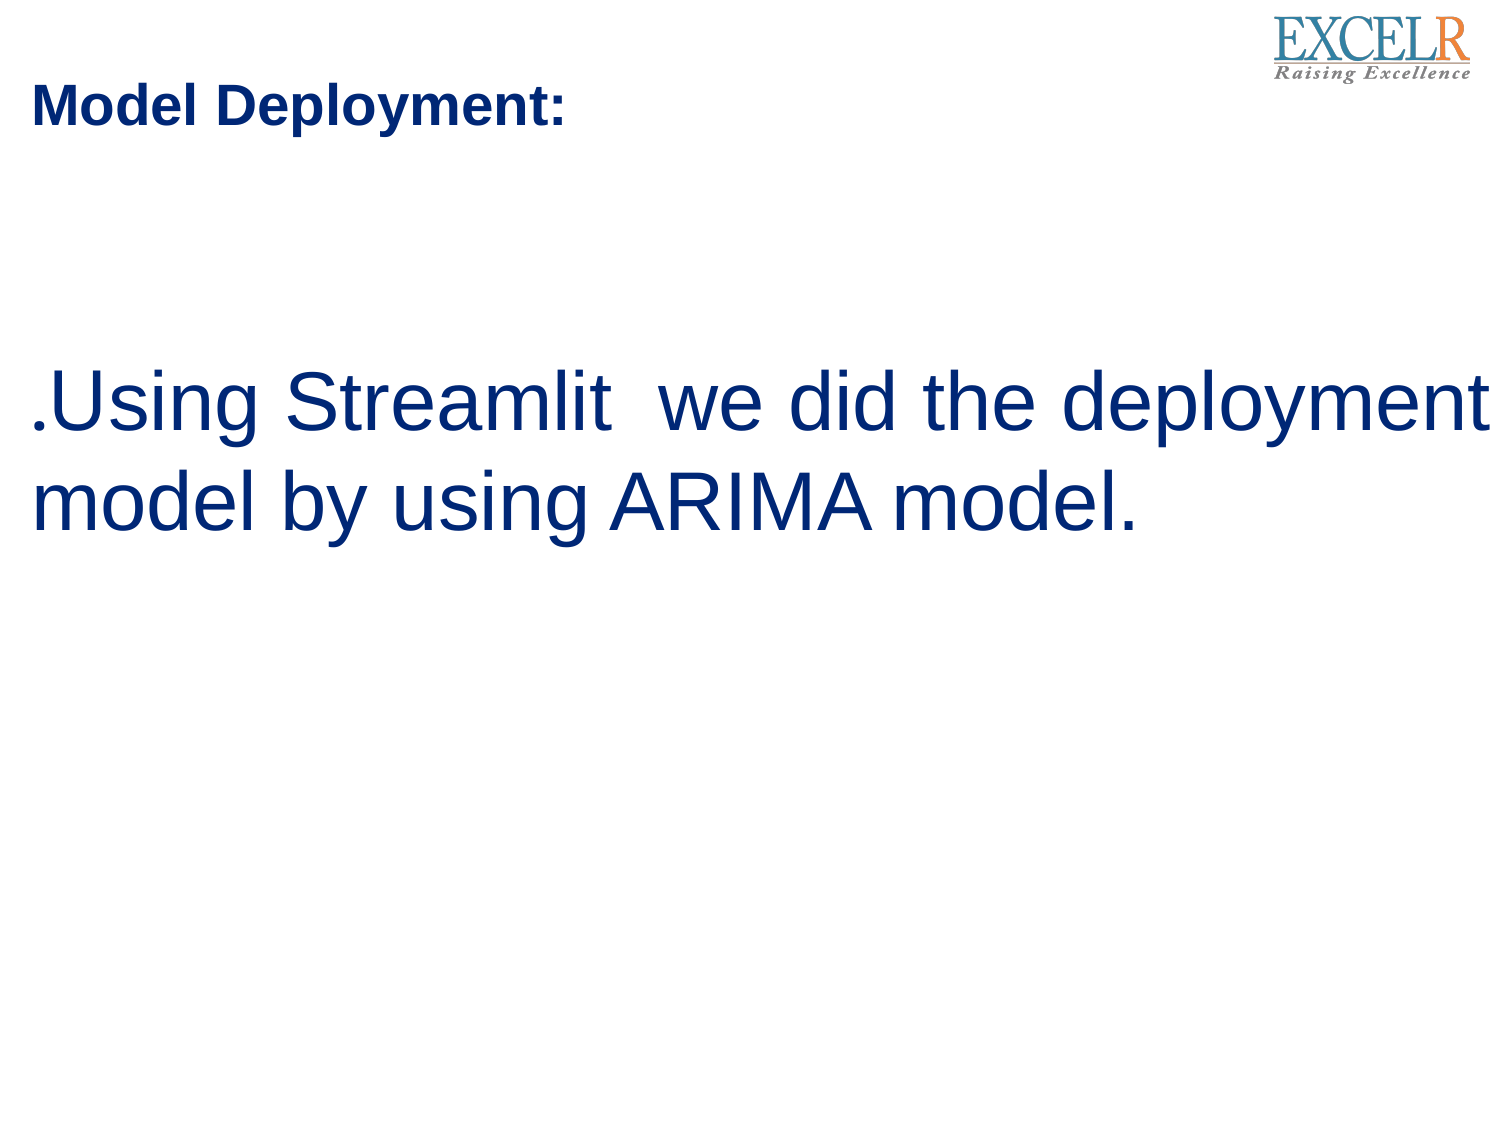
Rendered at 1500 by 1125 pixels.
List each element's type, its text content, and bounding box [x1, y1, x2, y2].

picture [1274, 16, 1470, 85]
text_box Model Deployment: .Using Streamlit we did the deployment model by using ARIMA model. [16, 59, 1500, 808]
